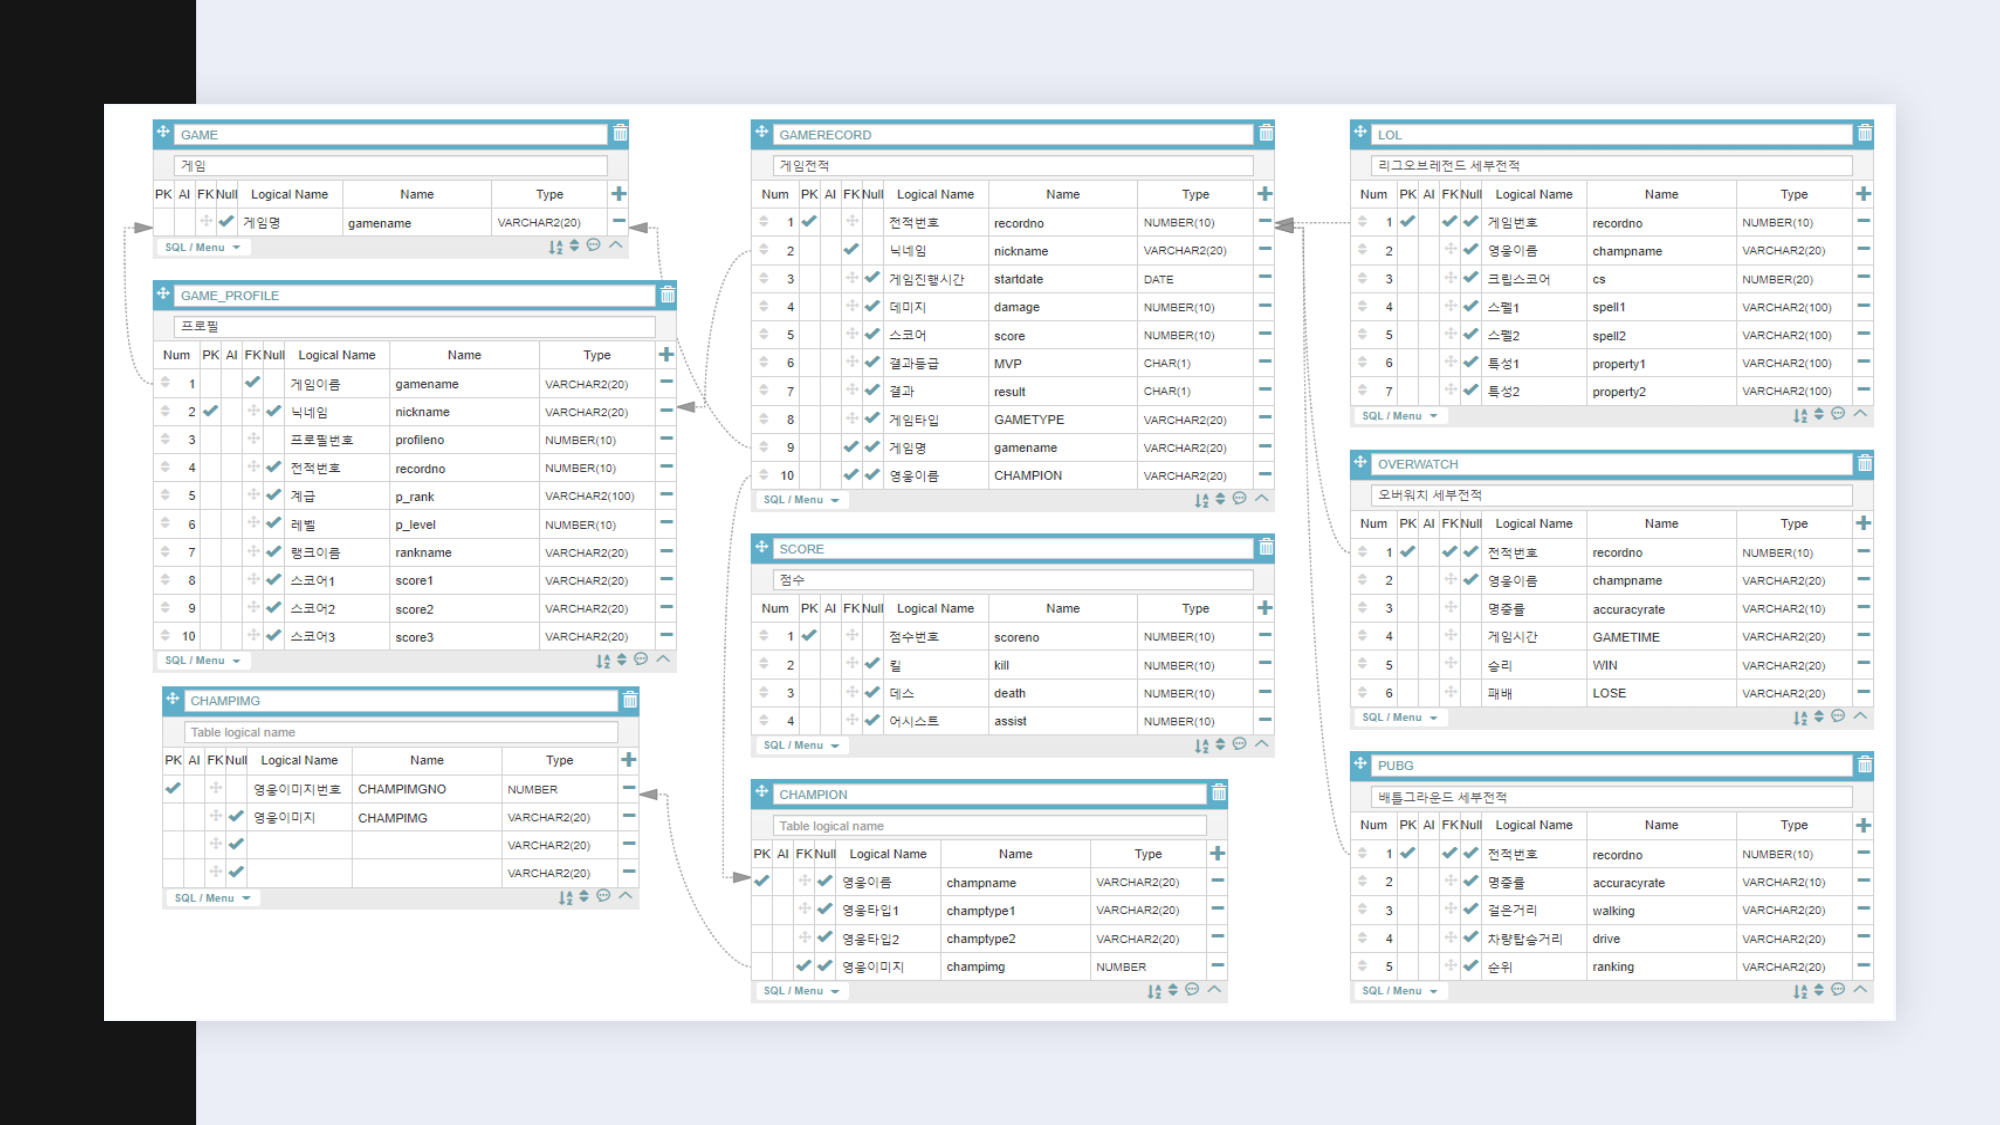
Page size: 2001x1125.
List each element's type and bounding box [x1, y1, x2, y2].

picture [105, 105, 1894, 1020]
